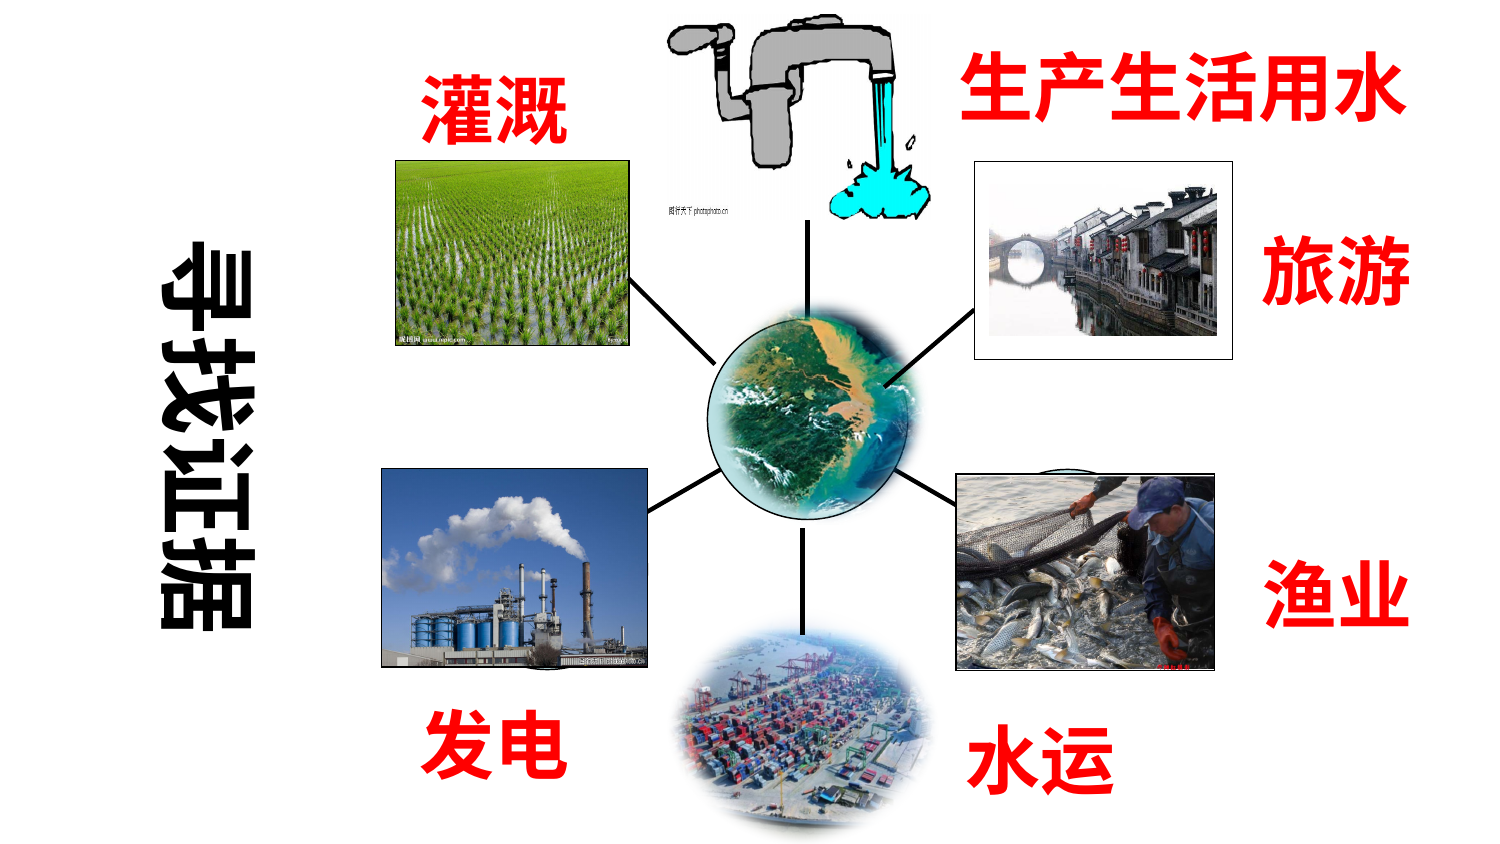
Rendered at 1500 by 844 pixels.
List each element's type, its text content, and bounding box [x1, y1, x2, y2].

picture [380, 8, 1235, 844]
text_box 寻找证据 [126, 221, 278, 729]
text_box 旅游 [1246, 216, 1441, 322]
text_box 渔业 [1247, 540, 1453, 646]
text_box 生产生活用水 [1238, 32, 1477, 138]
